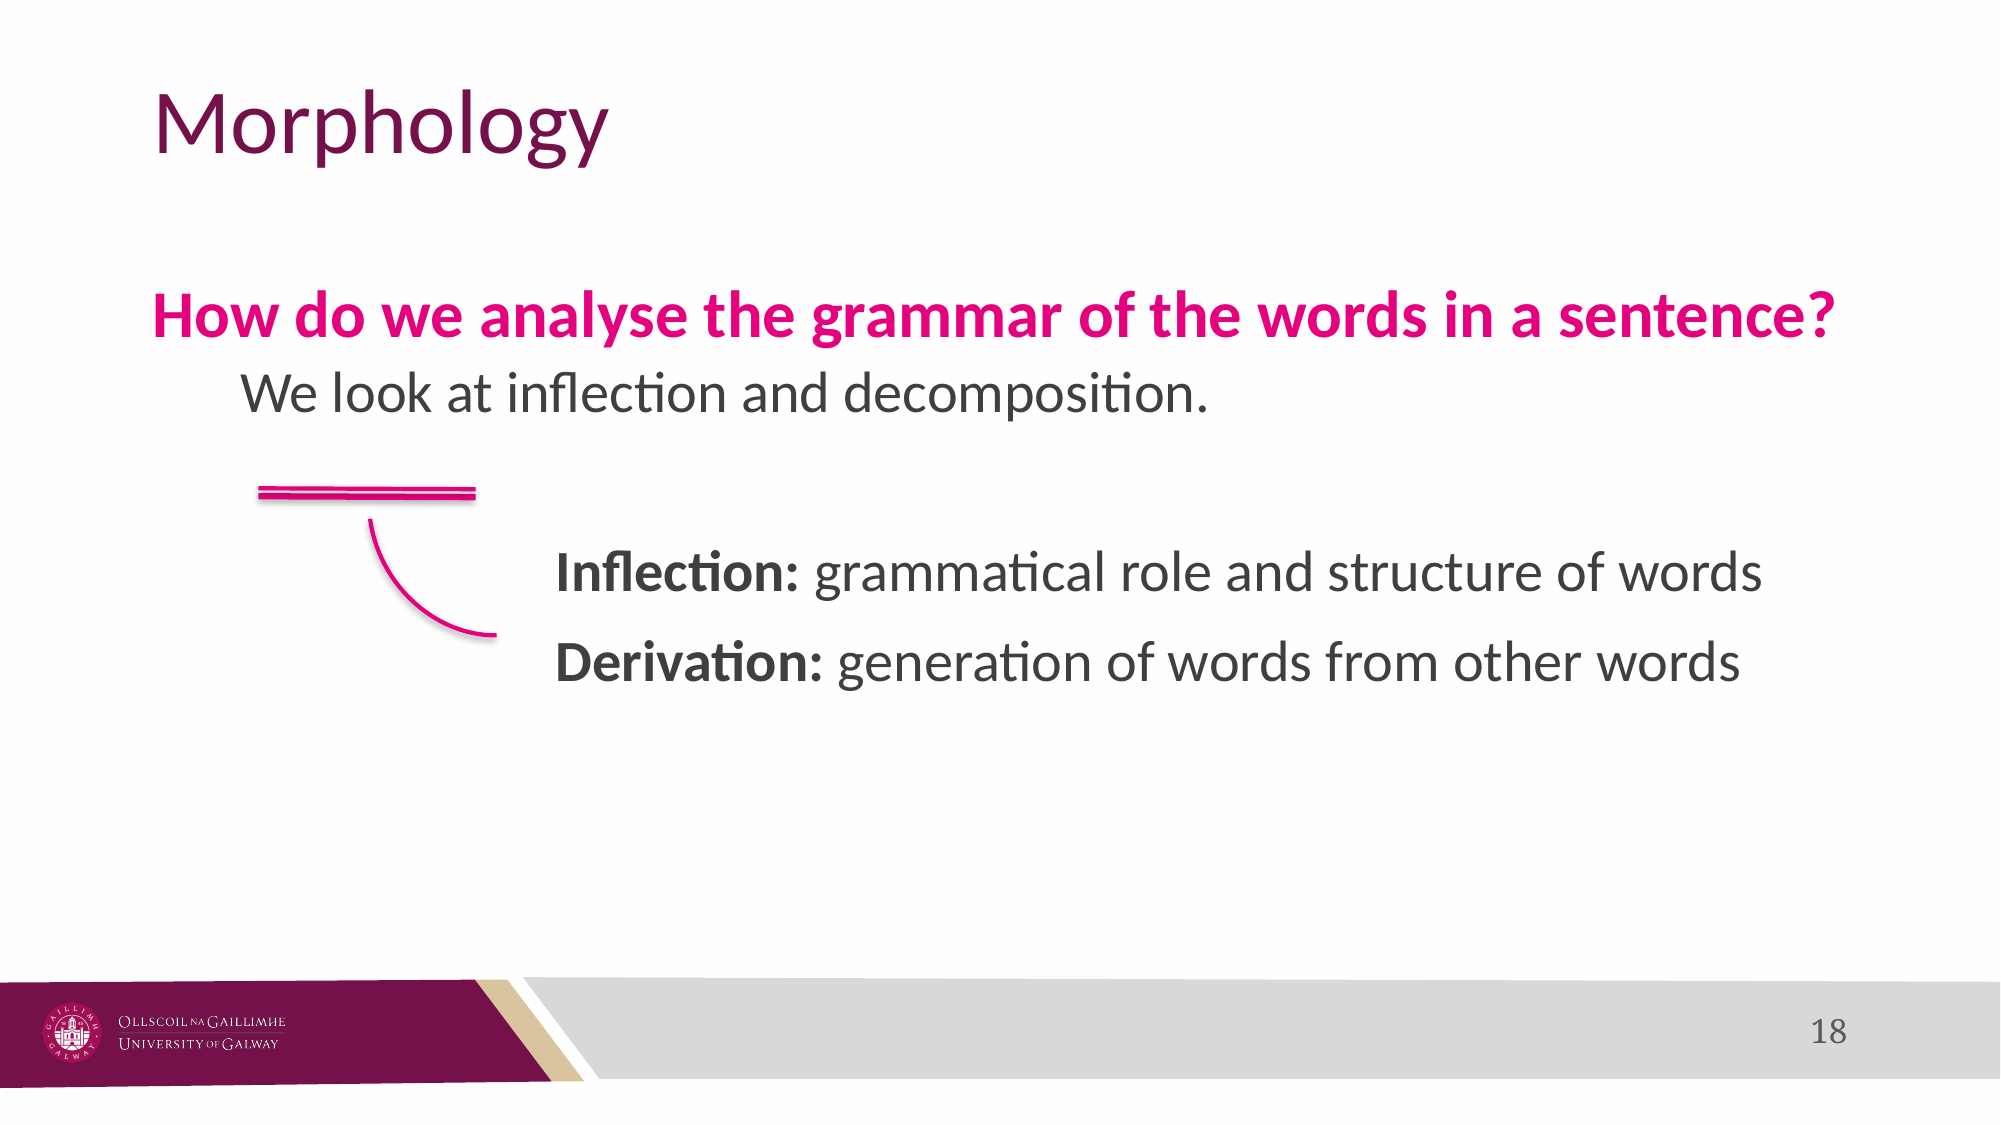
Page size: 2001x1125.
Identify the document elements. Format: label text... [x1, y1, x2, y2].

text_box Inflection: grammatical role and structure of words Derivation: generation of words from other words [540, 517, 1952, 915]
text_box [258, 355, 639, 680]
title Morphology [137, 59, 1863, 272]
footer 18 [1187, 1002, 1863, 1063]
text_box How do we analyse the grammar of the words in a sentence? We look at inflection and decomposition. [137, 272, 1892, 433]
picture [42, 1002, 285, 1063]
